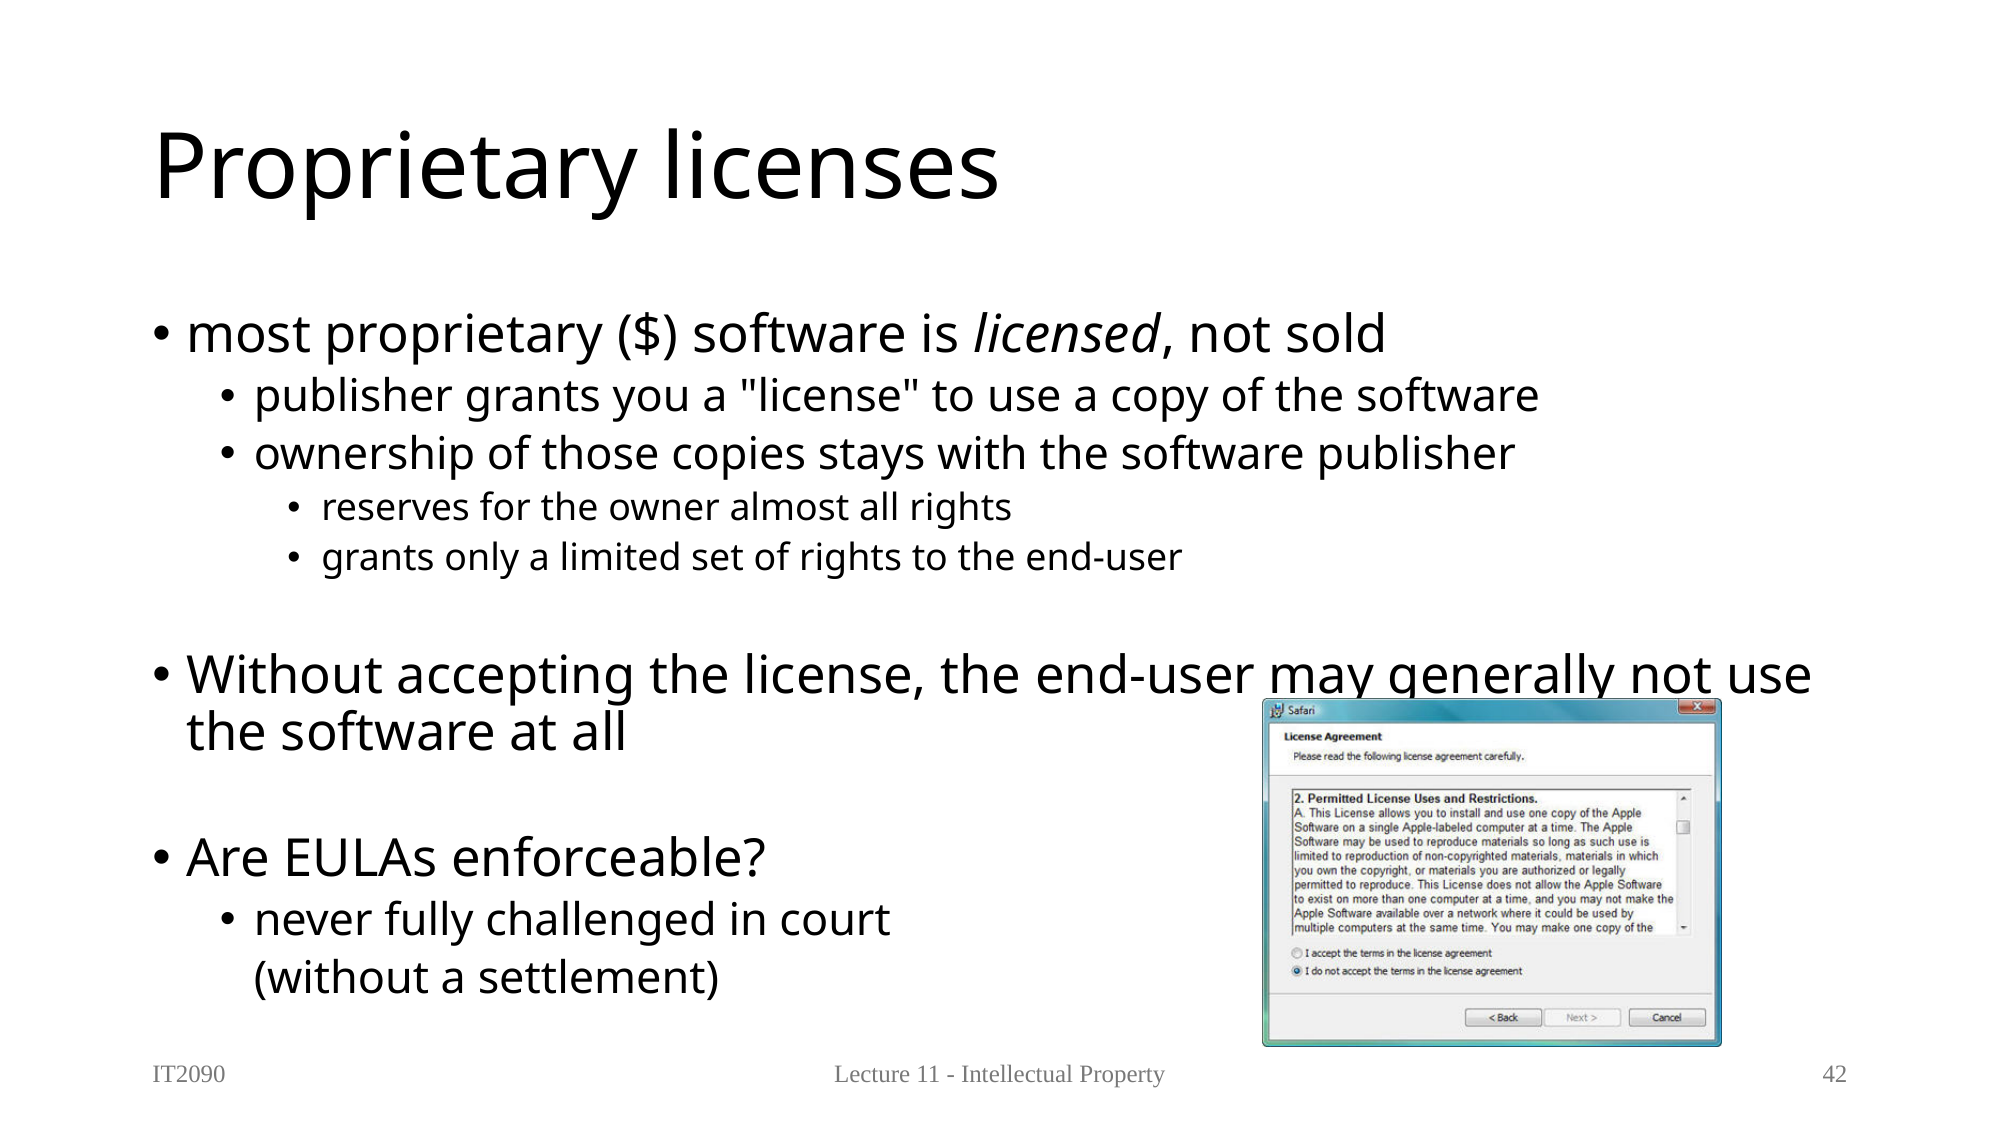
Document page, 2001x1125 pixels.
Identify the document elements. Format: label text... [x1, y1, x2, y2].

picture [1261, 698, 1723, 1048]
footer Lecture 11 - Intellectual Property [662, 1042, 1338, 1103]
title Proprietary licenses [137, 59, 1863, 278]
slide_number IT2090 [137, 1042, 588, 1103]
list most proprietary ($) software is licensed, not sold publisher grants you a "license" to use a copy of the software ownership of those copies stays with the software publisher reserves for the owner almost all rights grants only a limited set of rights to the end-user Without accepting the license, the end-user may generally not use the software at all Are EULAs enforceable? never fully challenged in court (without a settlement) [137, 299, 1863, 1014]
slide_number 42 [1412, 1042, 1863, 1103]
